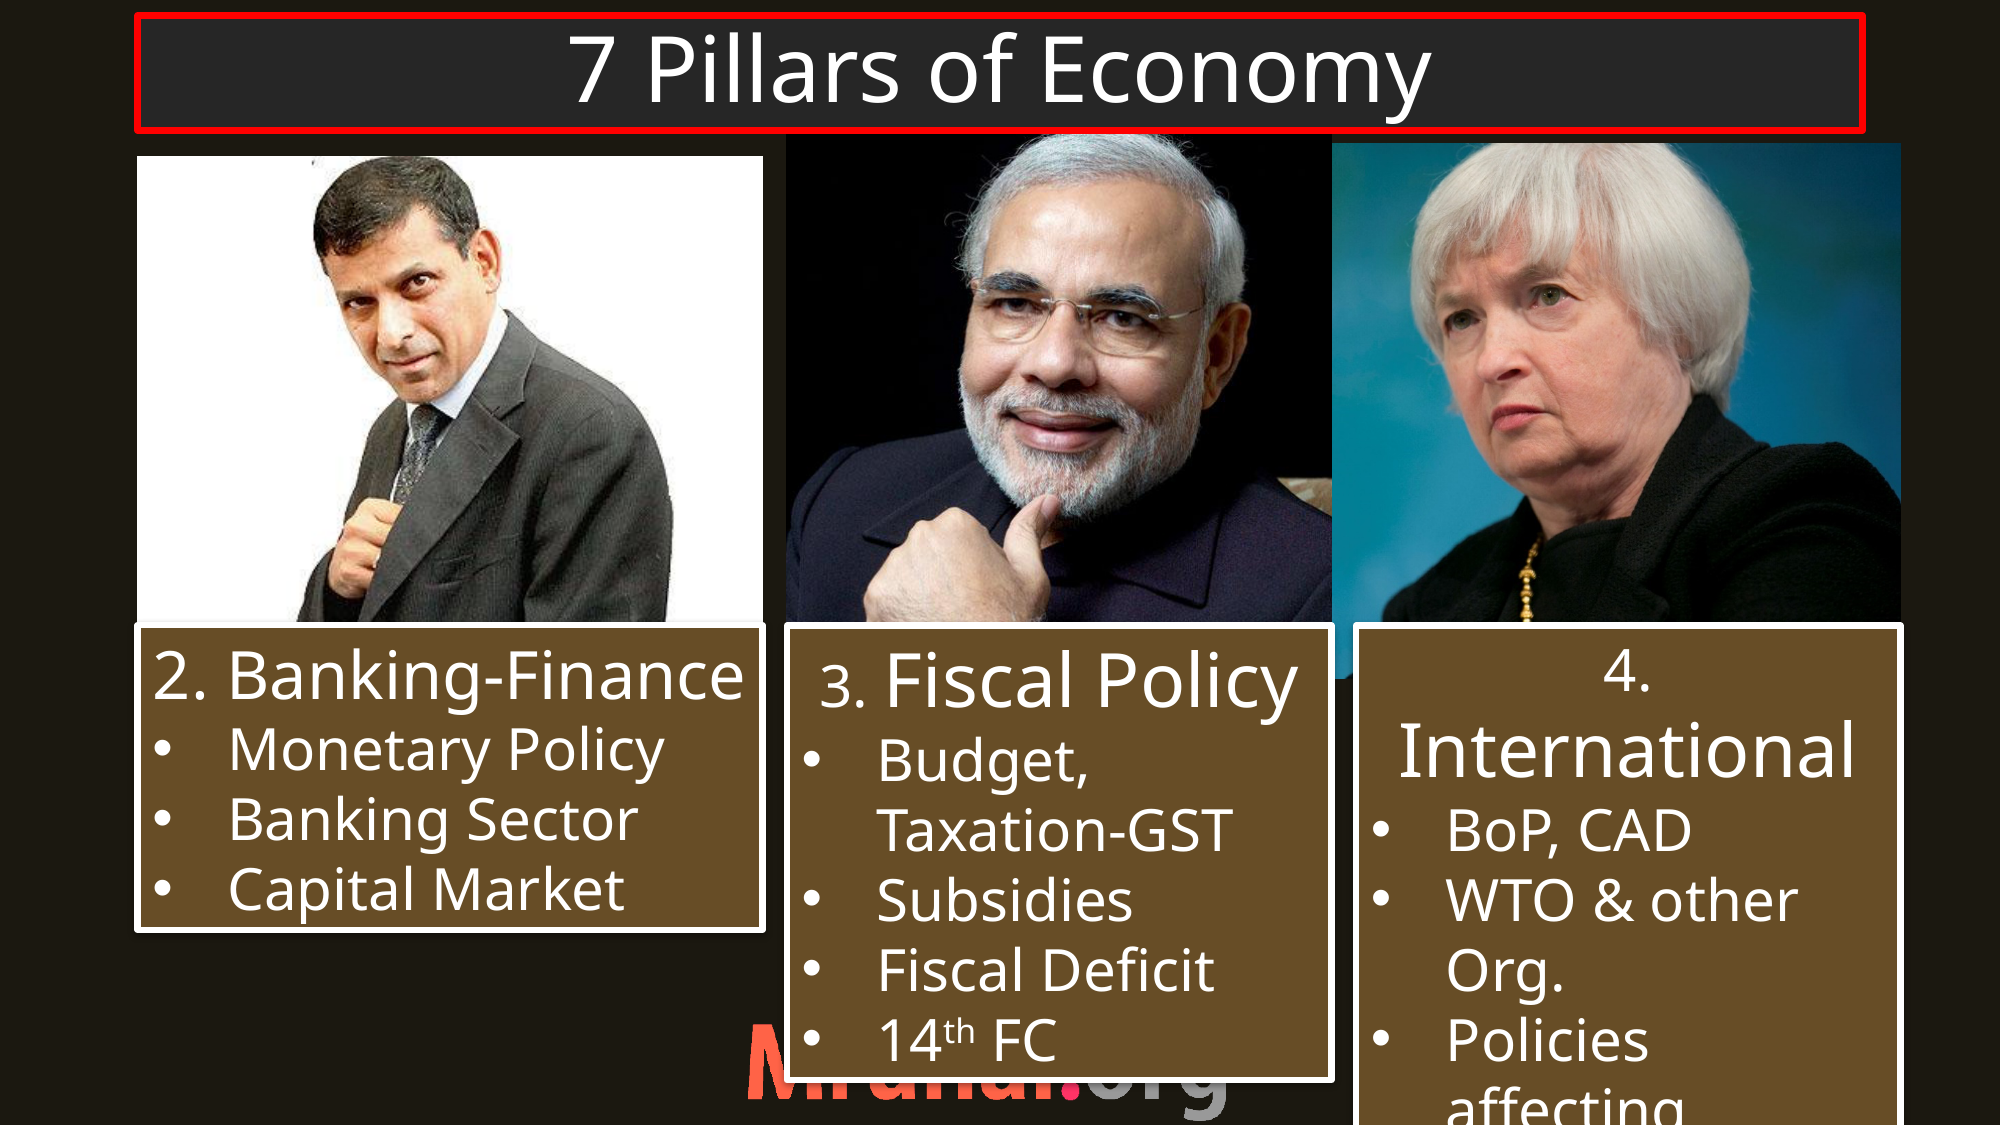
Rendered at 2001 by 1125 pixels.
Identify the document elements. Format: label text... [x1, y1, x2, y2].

picture [741, 1005, 1230, 1125]
picture [786, 132, 1901, 679]
text_box 4. International BoP, CAD WTO & other Org. Policies affecting GS Mains P2 [1353, 686, 1904, 1125]
picture [137, 156, 763, 626]
text_box 2. Banking-Finance Monetary Policy Banking Sector Capital Market [134, 628, 766, 933]
text_box 3. Fiscal Policy Budget, Taxation-GST Subsidies Fiscal Deficit 14th FC [784, 657, 1335, 1083]
title 7 Pillars of Economy [134, 12, 1866, 134]
picture [1813, 167, 1818, 176]
